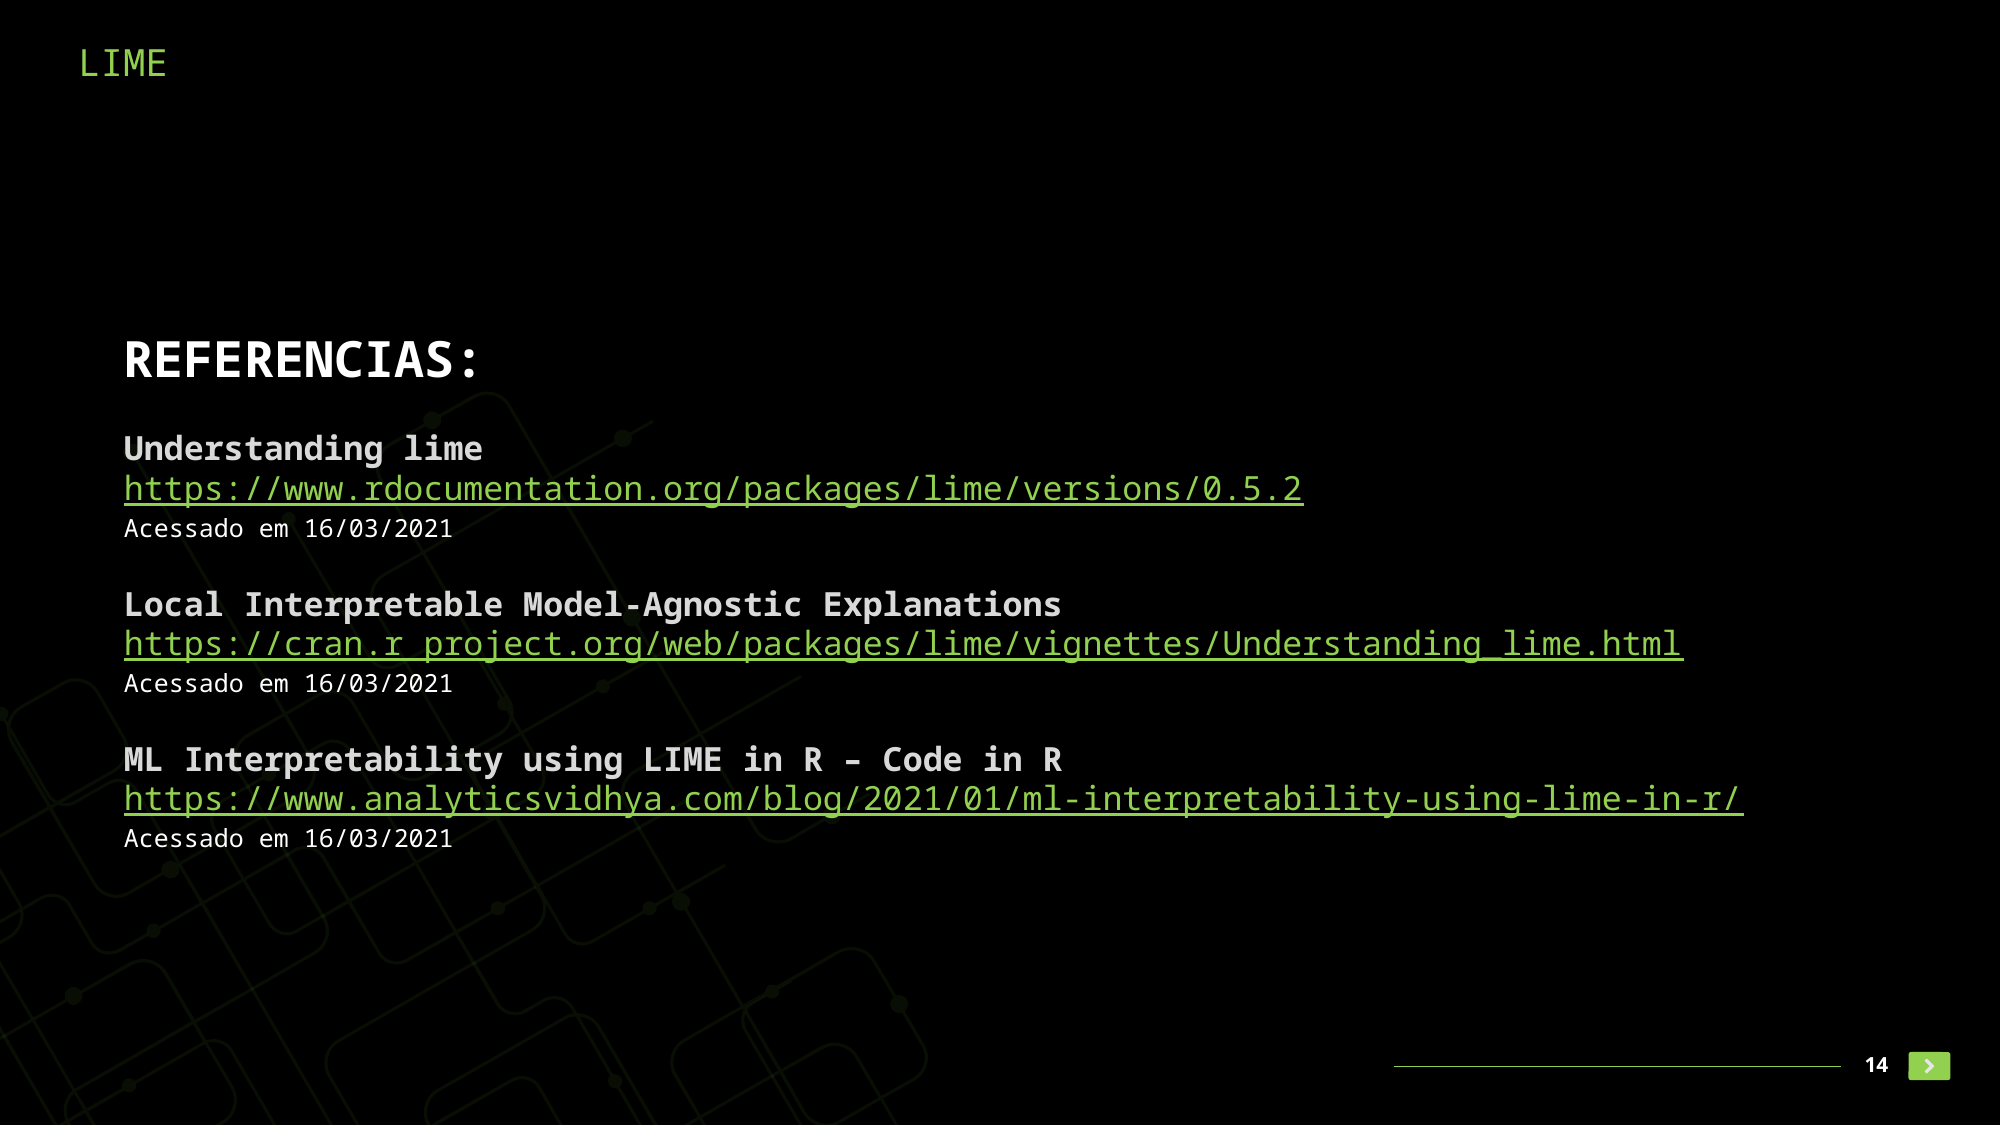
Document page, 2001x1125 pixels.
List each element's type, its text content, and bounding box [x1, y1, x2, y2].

text_box REFERENCIAS: Understanding lime https://www.rdocumentation.org/packages/lime/versions/0.5.2 Acessado em 16/03/2021 Local Interpretable Model-Agnostic Explanations https://cran.r project.org/web/packages/lime/vignettes/Understanding_lime.html Acessado em 16/03/2021 ML Interpretability using LIME in R – Code in R https://www.analyticsvidhya.com/blog/2021/01/ml-interpretability-using-lime-in-r/ Acessado em 16/03/2021 [109, 320, 1876, 980]
